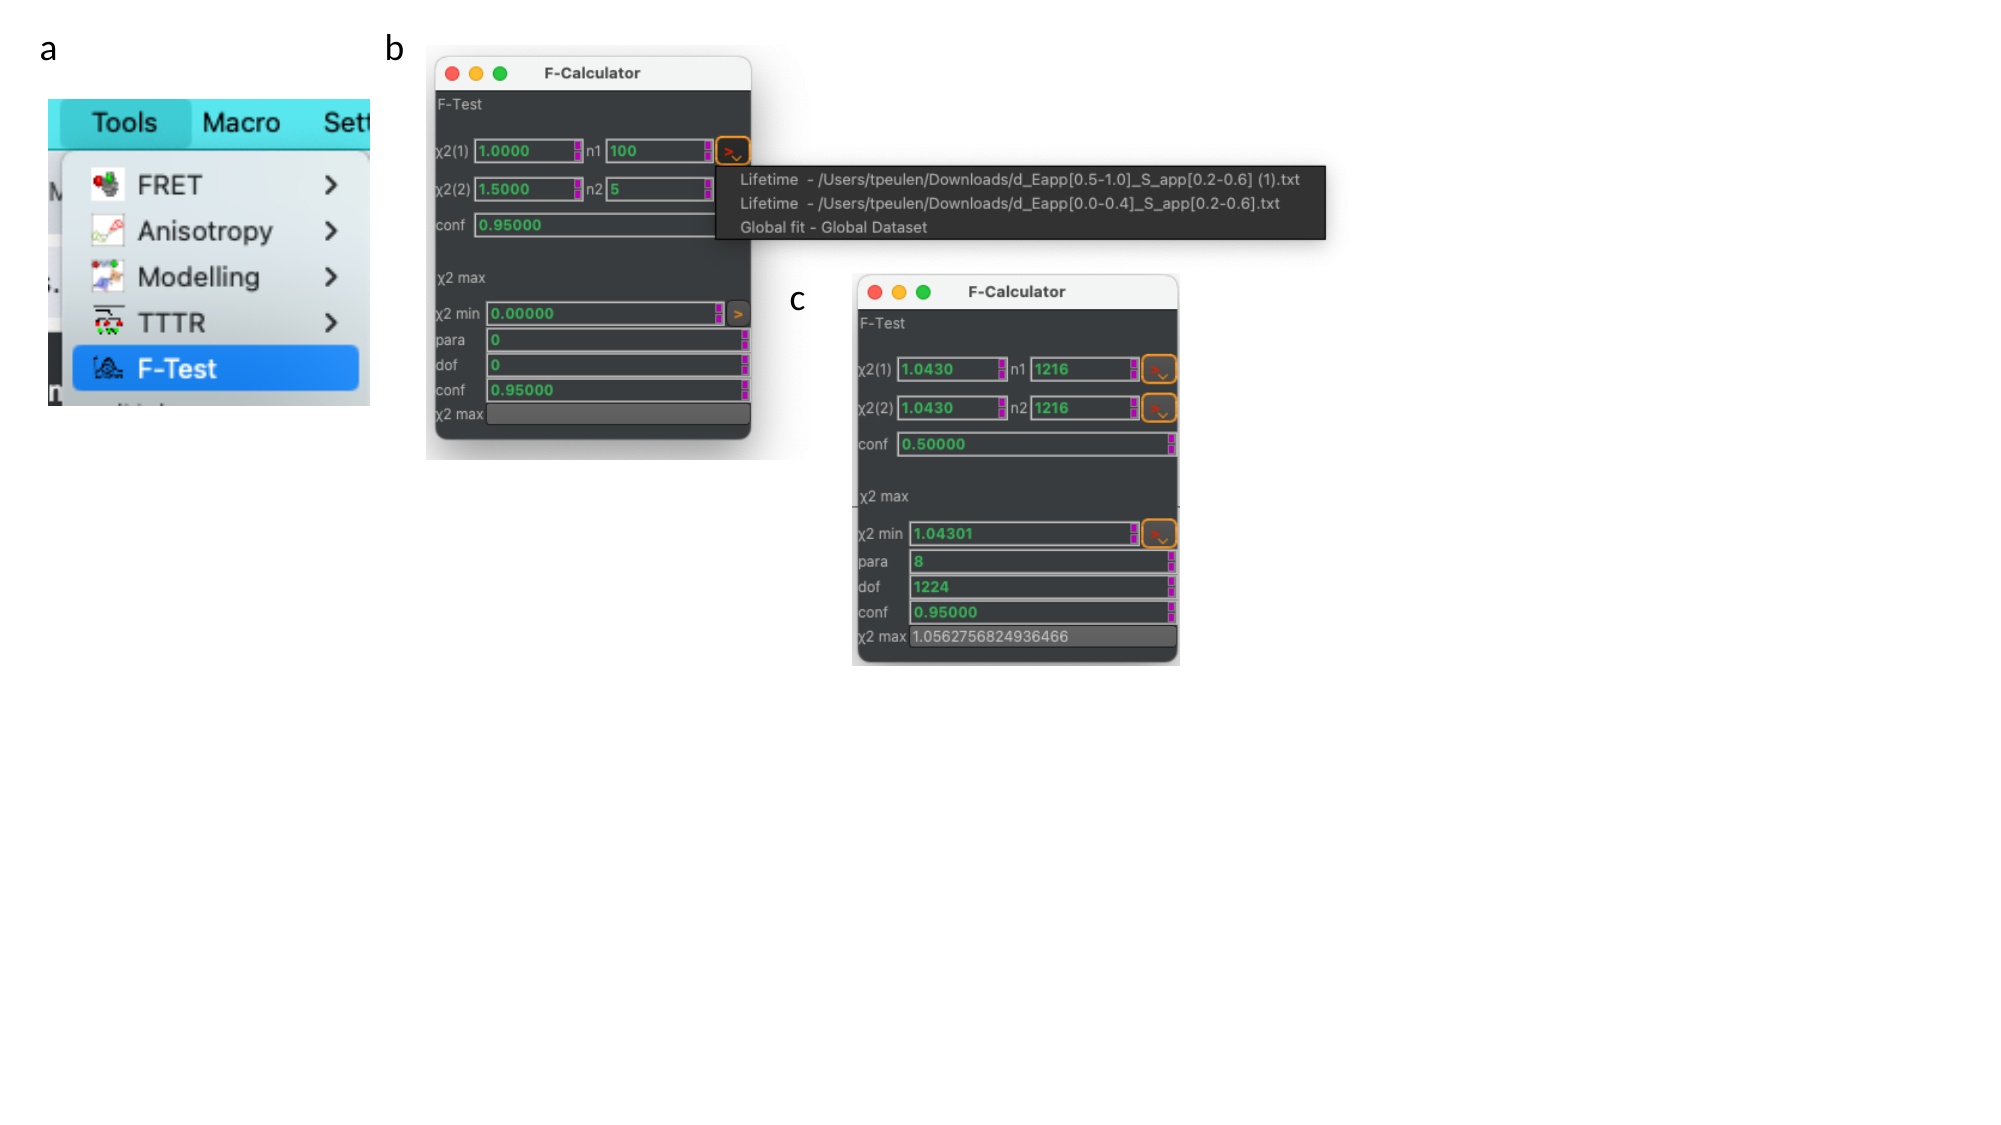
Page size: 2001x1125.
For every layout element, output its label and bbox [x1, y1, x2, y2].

text_box [24, 15, 1363, 666]
